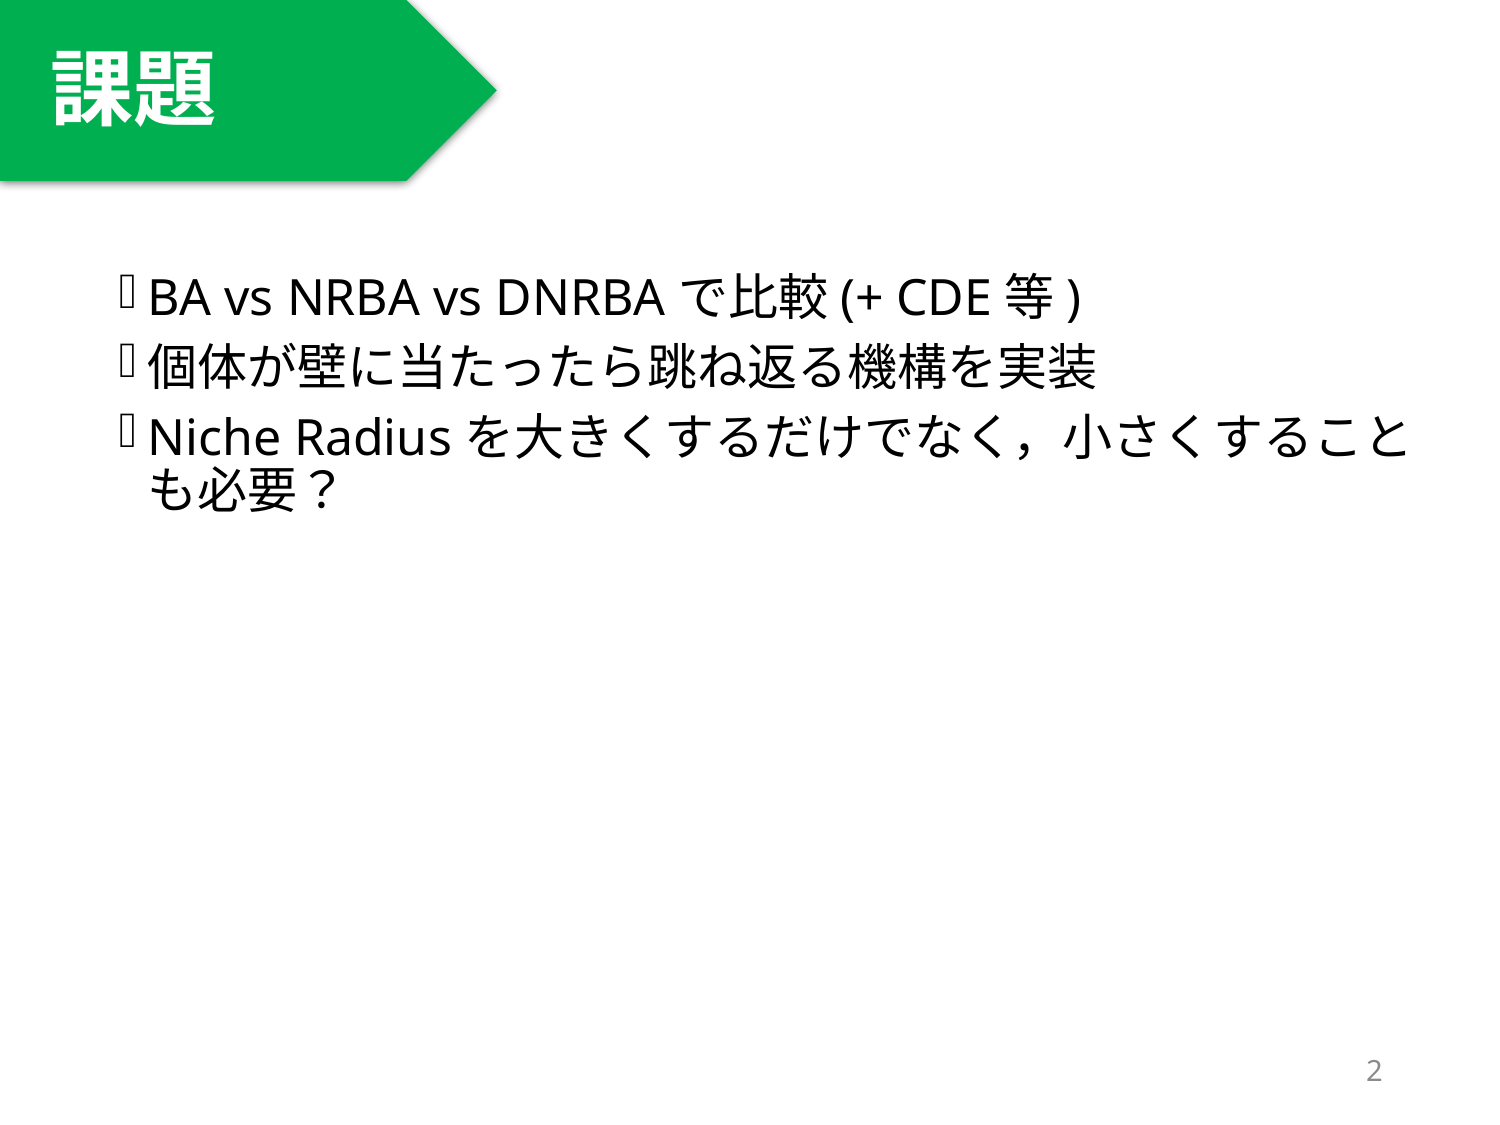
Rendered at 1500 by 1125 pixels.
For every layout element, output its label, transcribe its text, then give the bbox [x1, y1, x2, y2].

list BA vs NRBA vs DNRBAで比較(+ CDE等) 個体が壁に当たったら跳ね返る機構を実装 Niche Radiusを大きくするだけでなく，小さくすることも必要？ [103, 265, 1450, 1014]
text_box 課題 [35, 1, 1010, 183]
slide_number 2 [1060, 1042, 1398, 1103]
